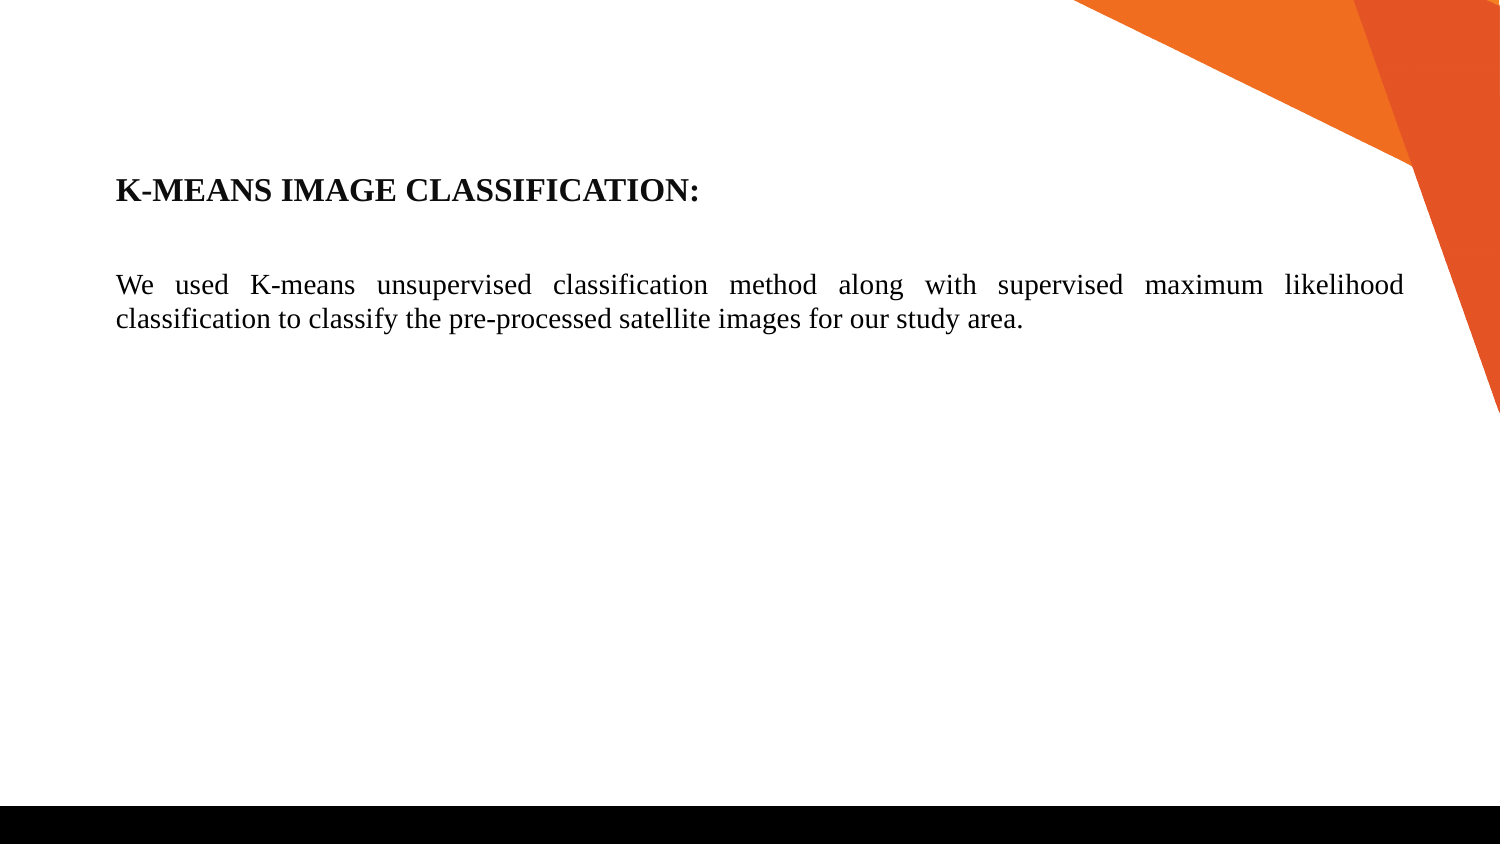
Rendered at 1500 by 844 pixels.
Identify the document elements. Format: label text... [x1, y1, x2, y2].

text_box K-MEANS IMAGE CLASSIFICATION: [101, 161, 852, 216]
text_box We used K-means unsupervised classification method along with supervised maximum likelihood classification to classify the pre-processed satellite images for our study area. [101, 222, 1066, 378]
text_box [0, 806, 1500, 844]
picture [1071, 0, 1500, 414]
